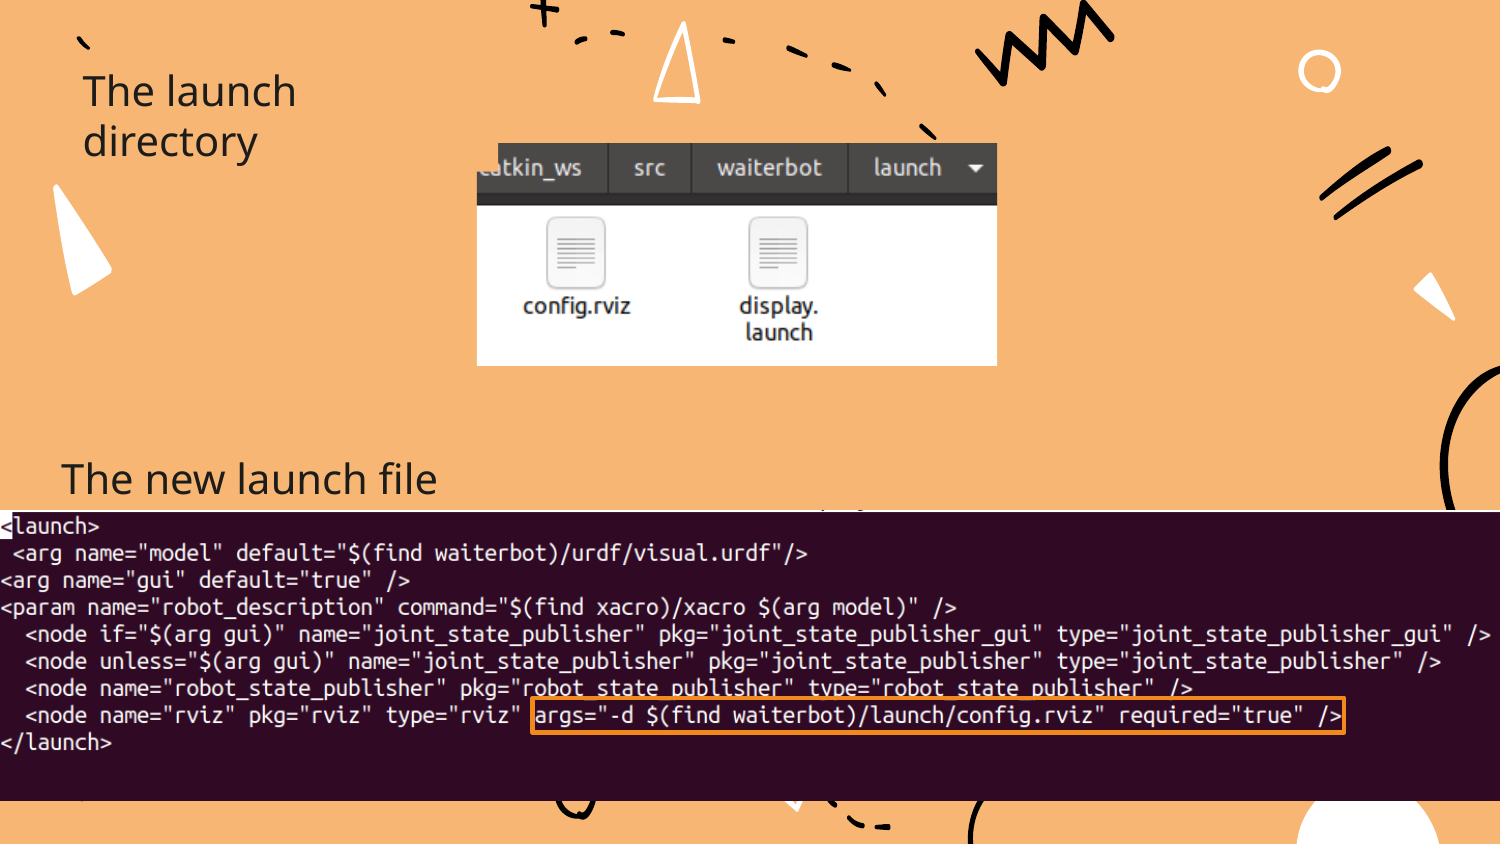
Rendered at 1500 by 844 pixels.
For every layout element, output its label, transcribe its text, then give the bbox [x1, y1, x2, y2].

picture [476, 143, 998, 366]
text_box The new launch file [46, 445, 477, 508]
picture [0, 510, 1500, 801]
text_box The launch directory [68, 56, 499, 172]
